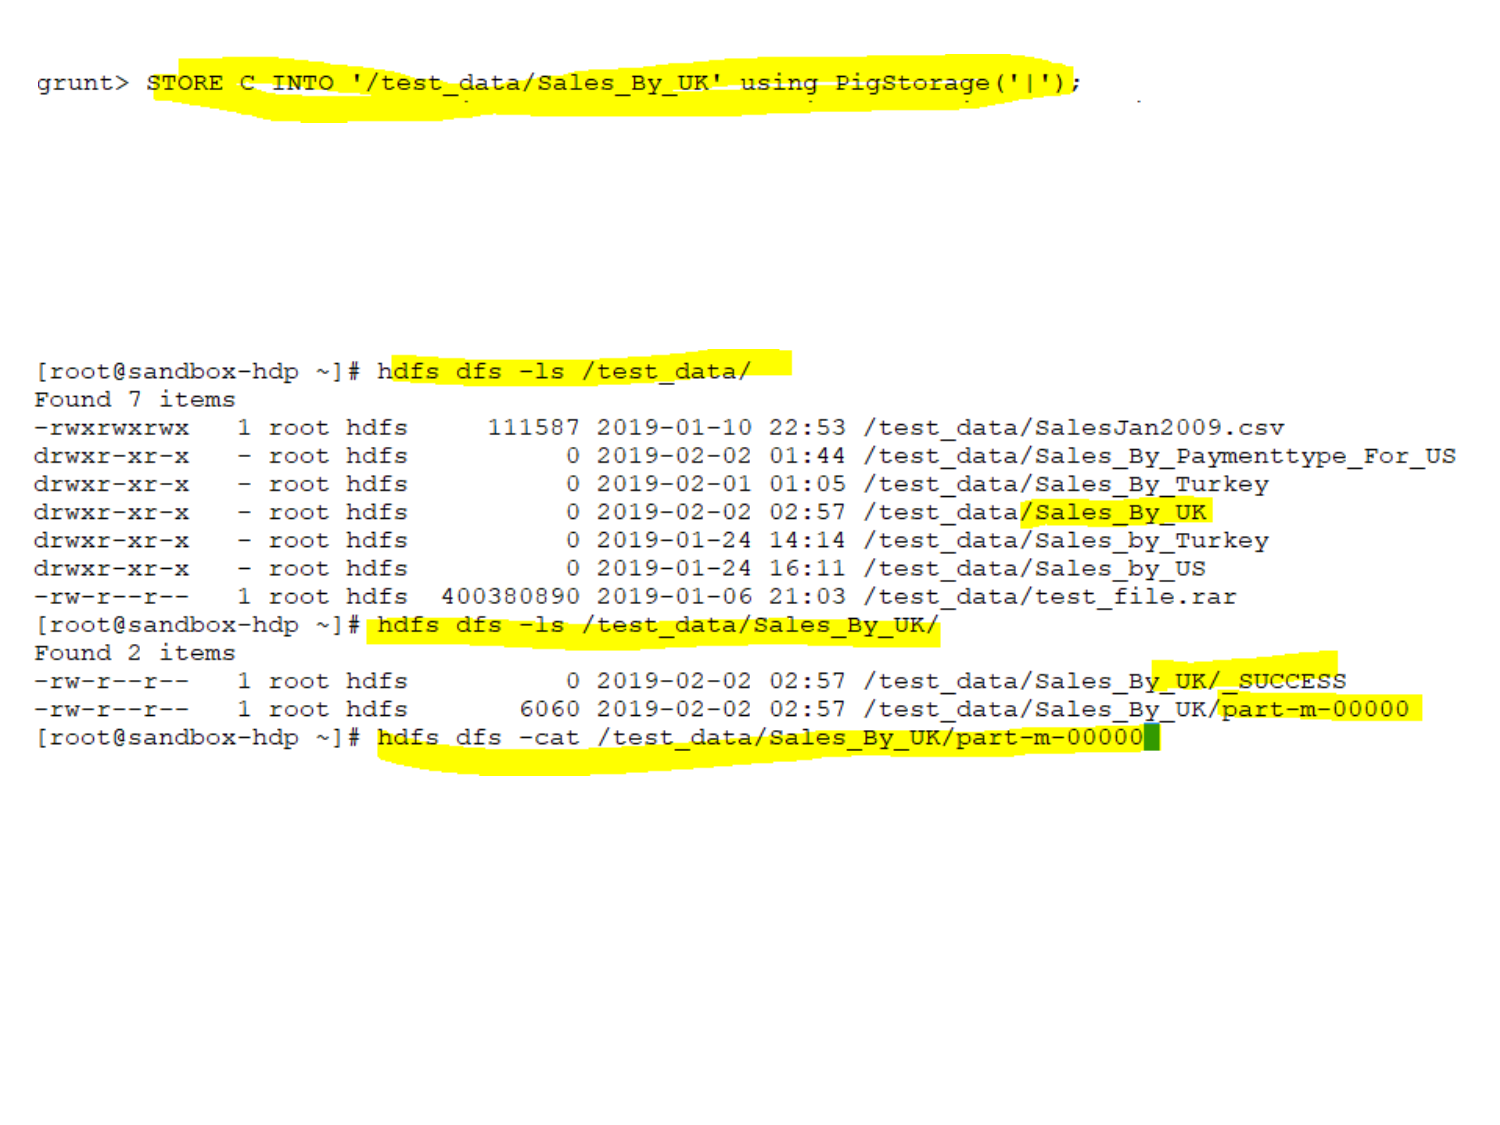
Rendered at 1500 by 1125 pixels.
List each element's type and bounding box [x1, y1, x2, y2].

picture [38, 53, 1202, 124]
picture [32, 348, 1468, 776]
